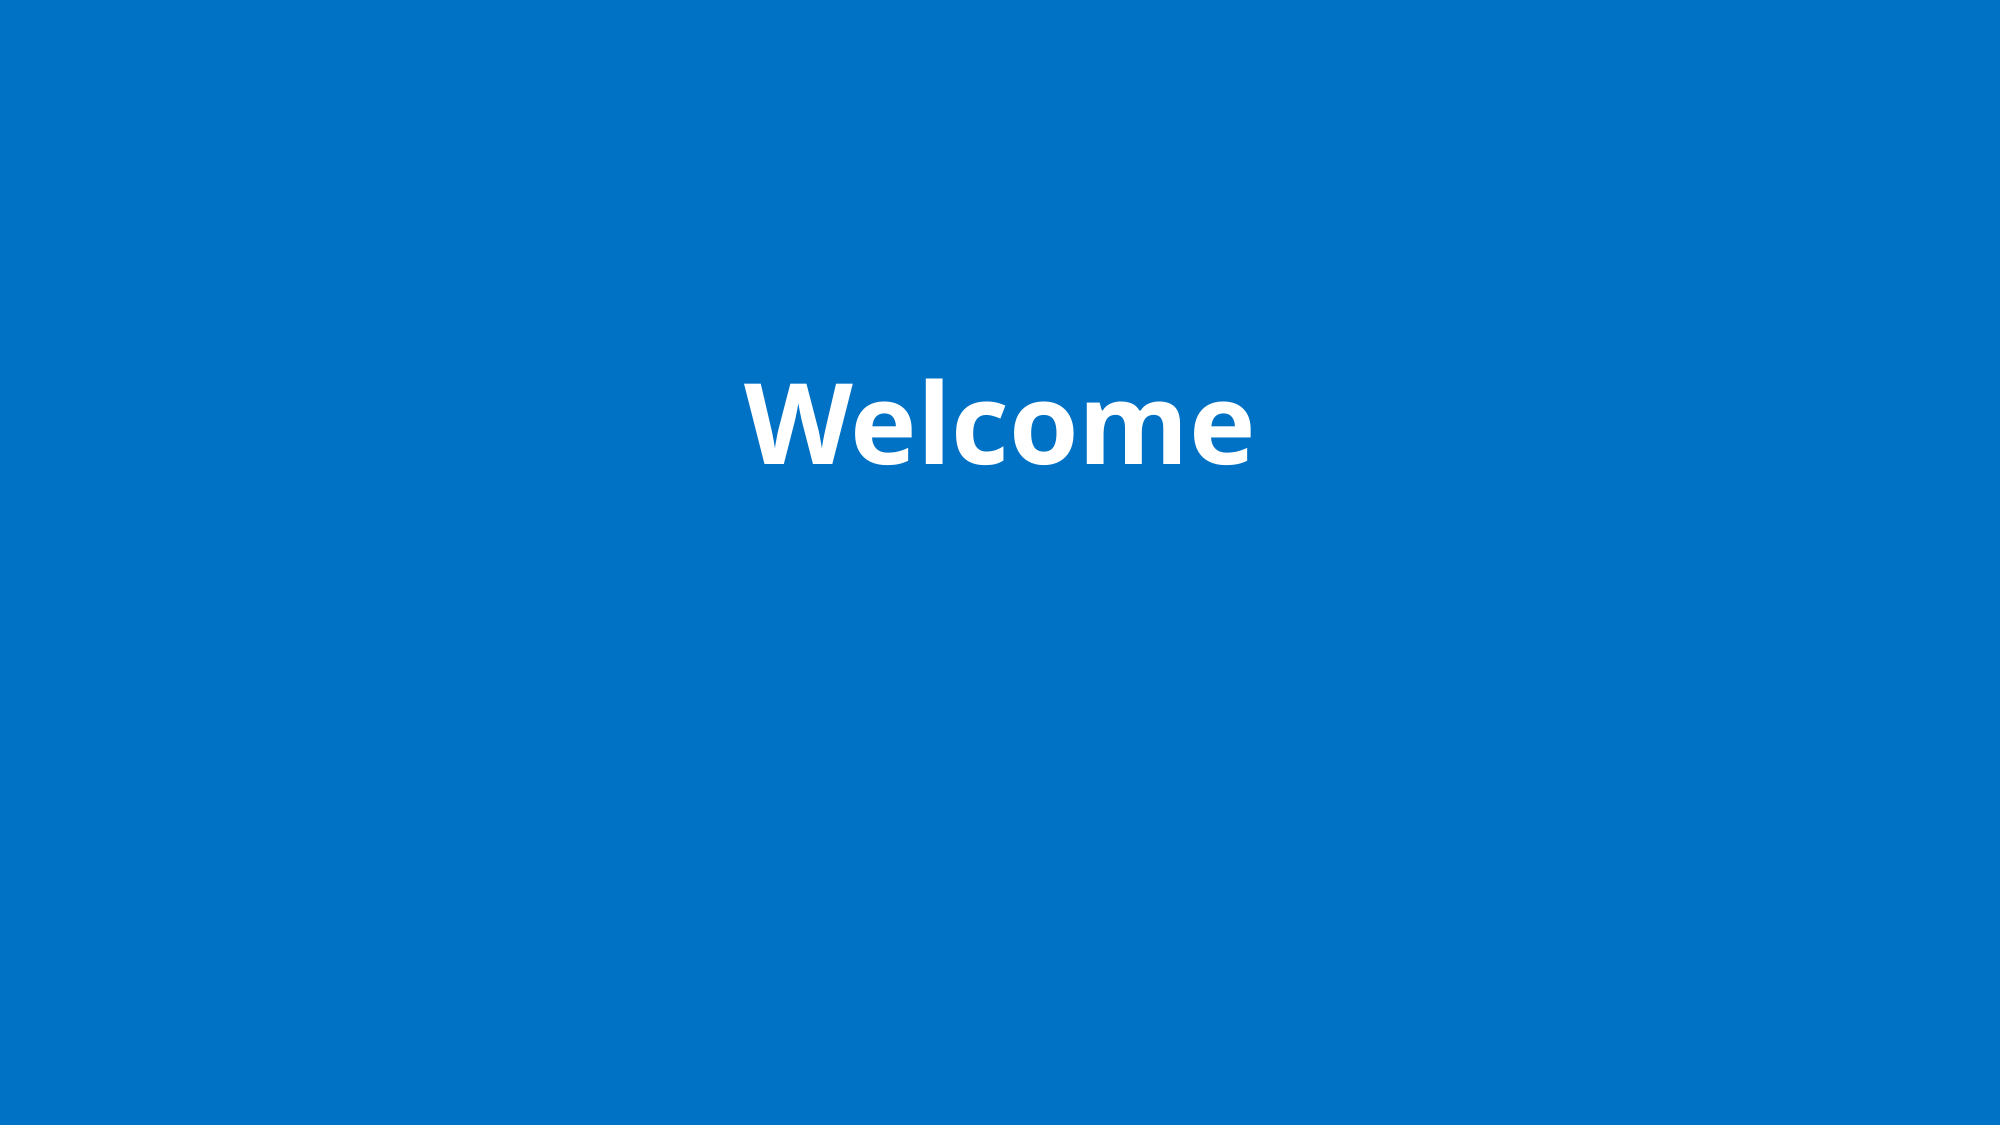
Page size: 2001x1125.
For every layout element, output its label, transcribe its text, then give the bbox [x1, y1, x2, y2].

title Welcome [0, 360, 2000, 538]
